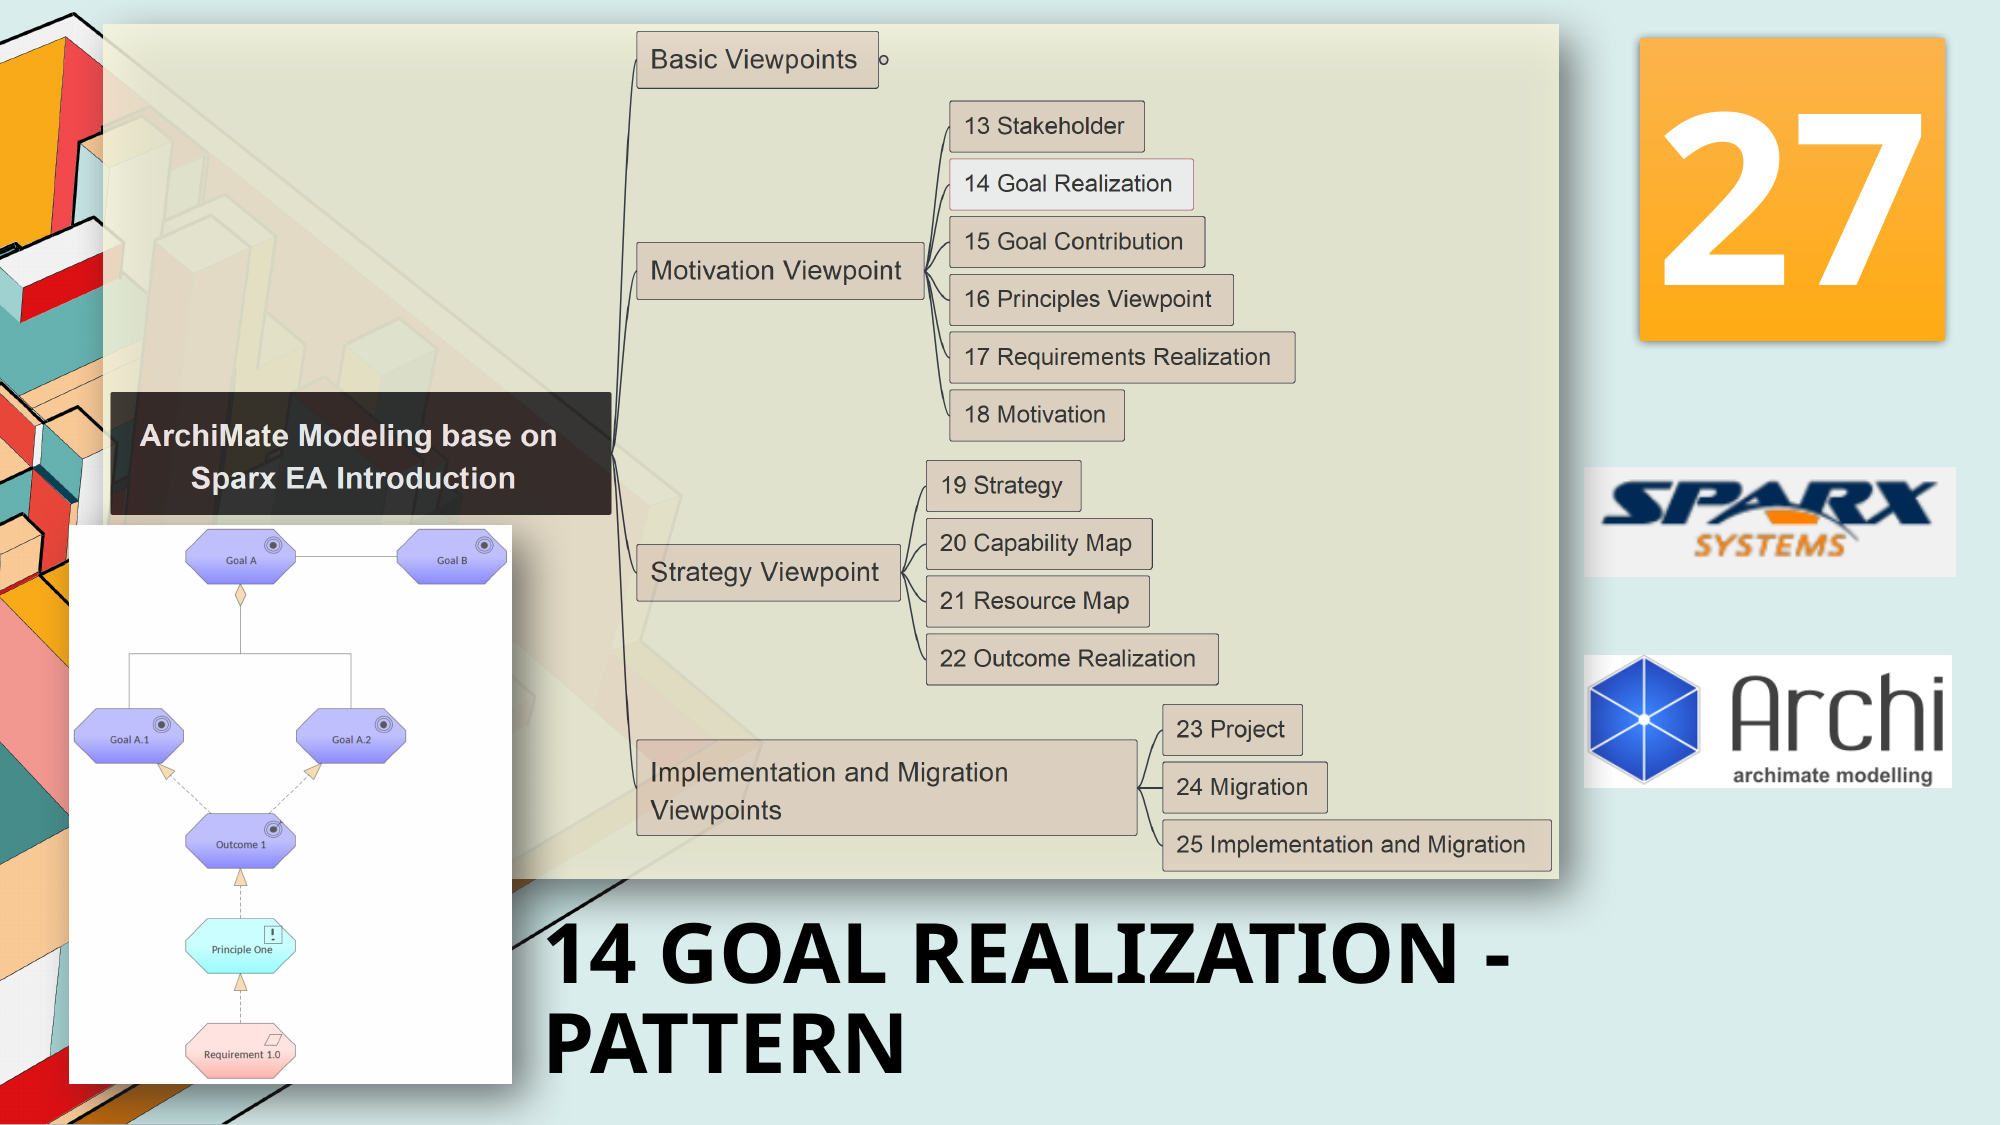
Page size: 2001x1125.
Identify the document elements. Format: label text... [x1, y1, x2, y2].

text_box 27 [1640, 38, 1945, 341]
picture [1584, 467, 1956, 577]
picture [0, 0, 1559, 1125]
picture [1584, 655, 1952, 788]
title 14 Goal Realization - Pattern [530, 878, 1634, 1125]
